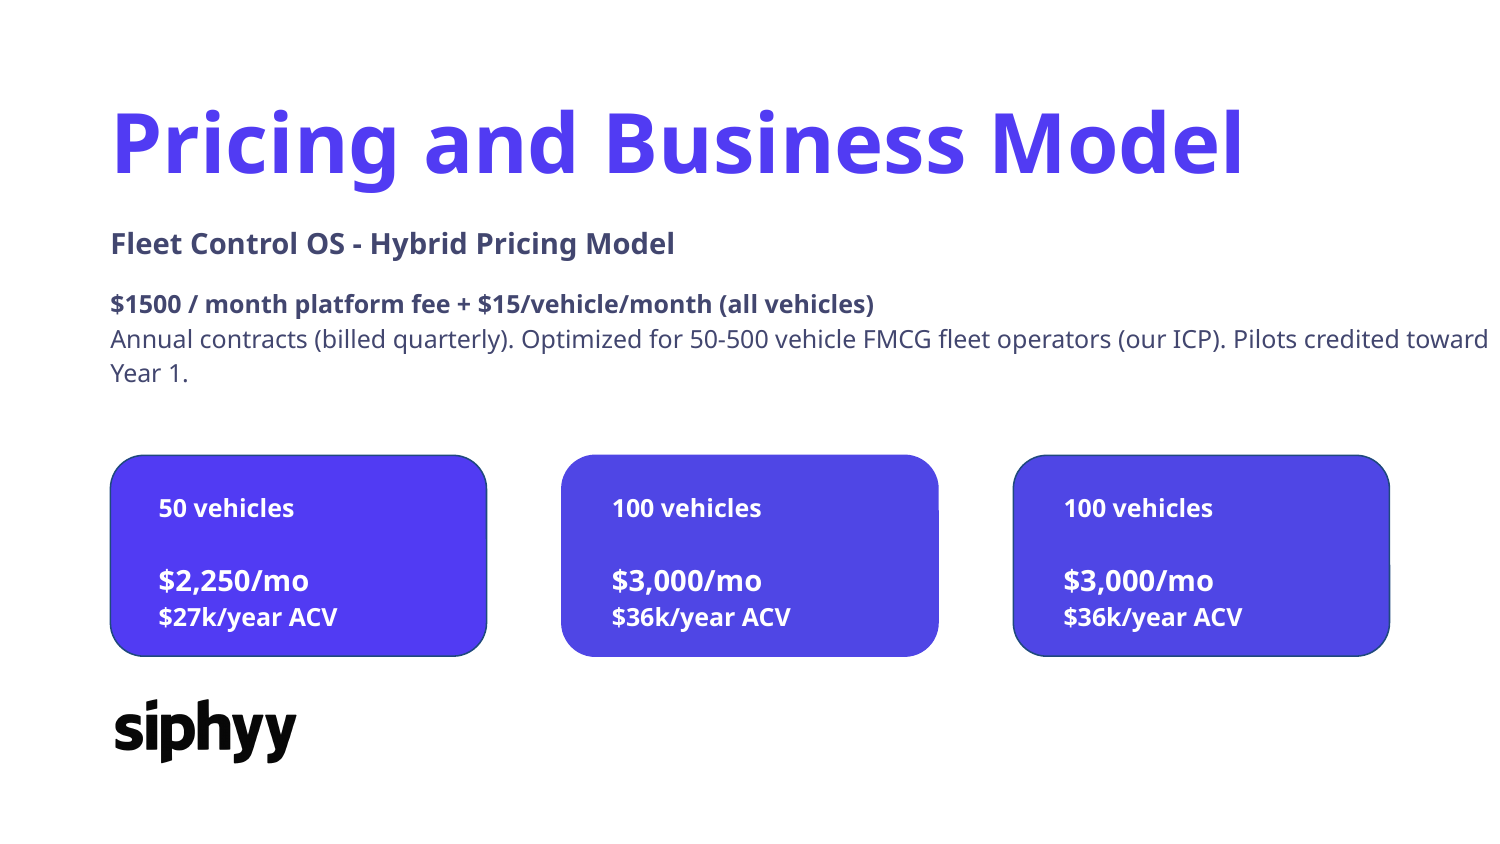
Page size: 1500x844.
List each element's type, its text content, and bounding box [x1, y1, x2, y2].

text_box [110, 455, 487, 657]
picture [110, 696, 298, 766]
text_box 100 vehicles $3,000/mo $36k/year ACV [596, 472, 903, 639]
text_box 50 vehicles $2,250/mo $27k/year ACV [143, 472, 450, 639]
title Pricing and Business Model [110, 90, 1251, 231]
text_box 100 vehicles $3,000/mo $36k/year ACV [1048, 472, 1355, 639]
text_box $1500 / month platform fee + $15/vehicle/month (all vehicles) Annual contracts (billed quarterly). Optimized for 50-500 vehicle FMCG fleet operators (our ICP). Pilots credited toward Year 1. [110, 282, 1500, 388]
text_box [561, 455, 939, 657]
text_box Fleet Control OS - Hybrid Pricing Model [110, 218, 699, 261]
text_box [1013, 455, 1390, 657]
